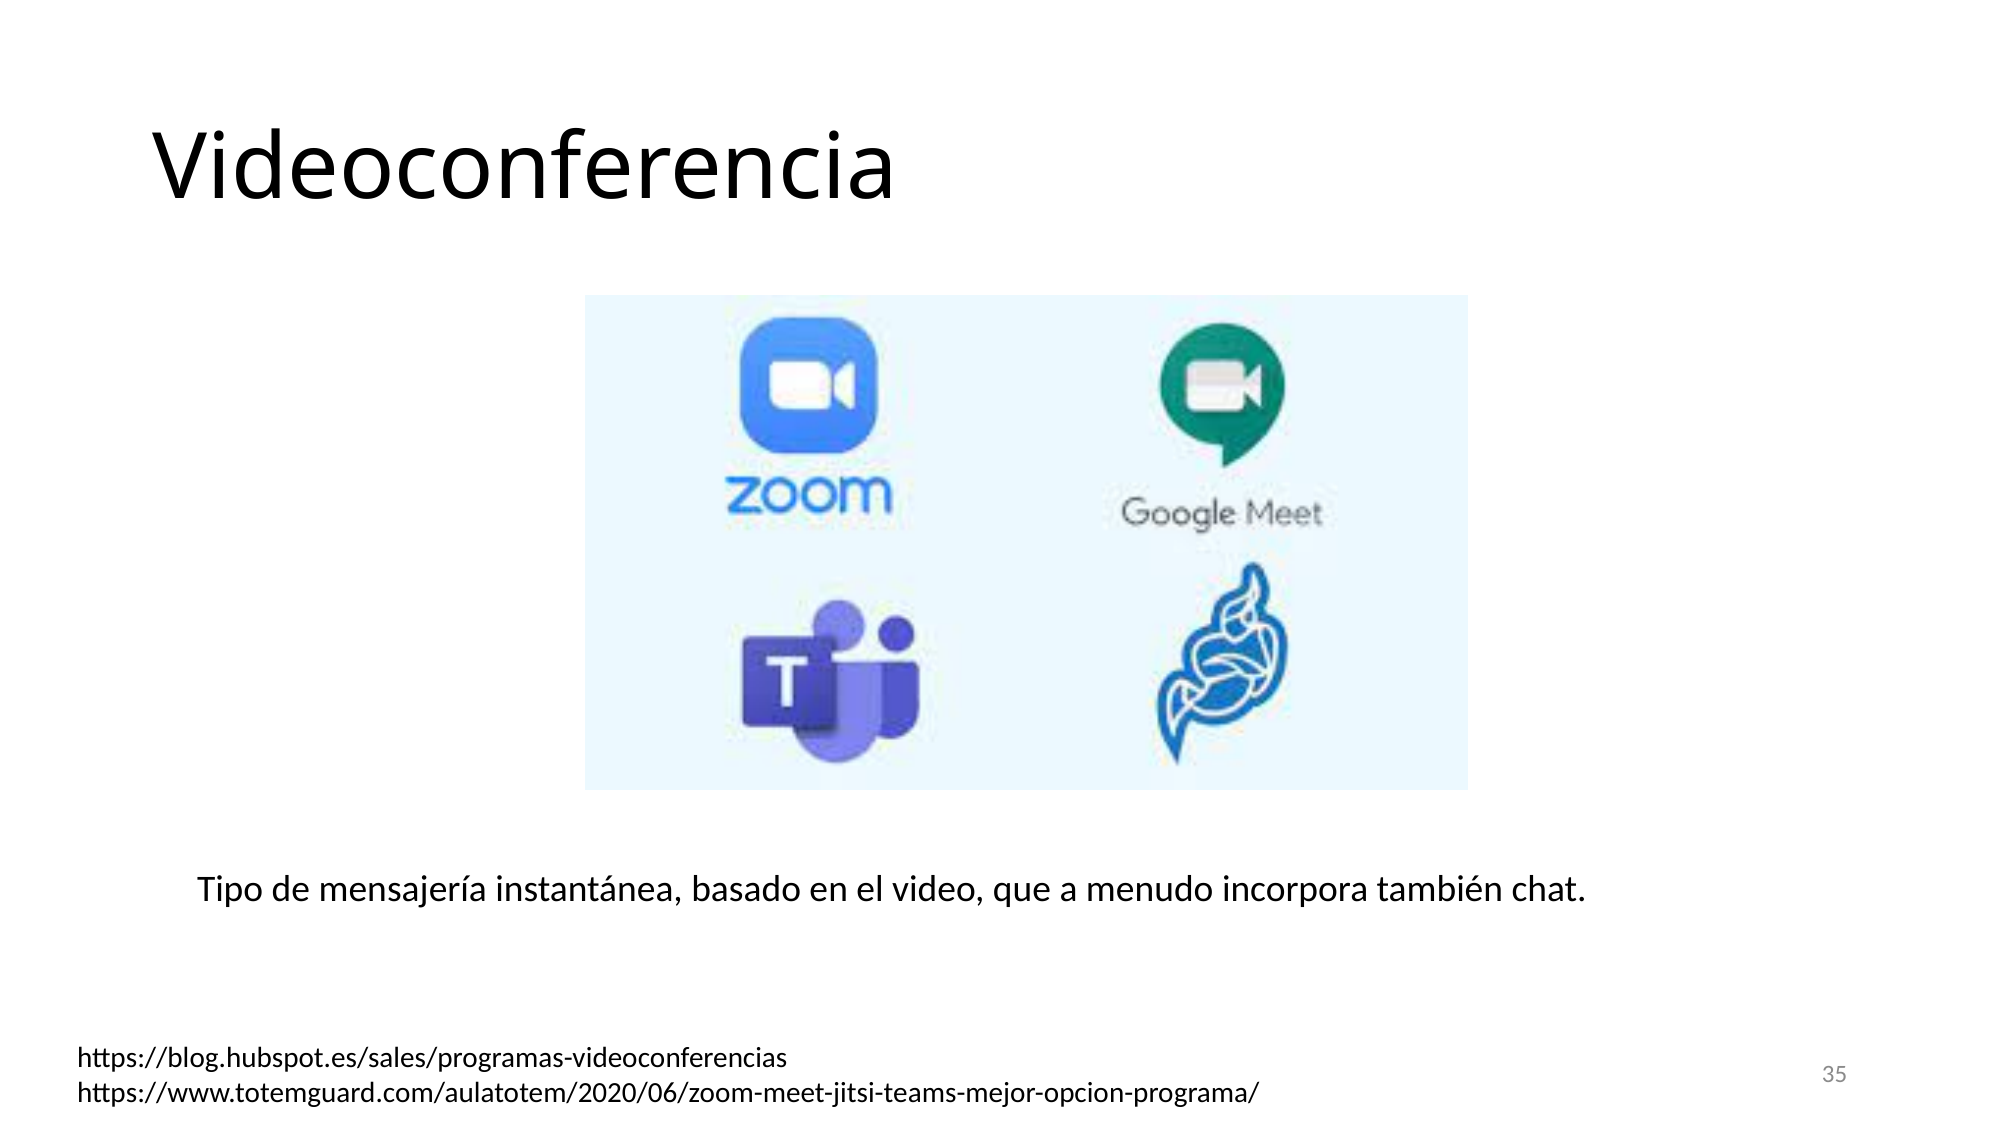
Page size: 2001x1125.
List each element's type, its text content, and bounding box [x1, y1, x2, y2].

title Videoconferencia [137, 59, 1863, 278]
text_box https://blog.hubspot.es/sales/programas-videoconferencias https://www.totemguard.com/aulatotem/2020/06/zoom-meet-jitsi-teams-mejor-opcion-programa/ [62, 1030, 1276, 1116]
text_box Tipo de mensajería instantánea, basado en el video, que a menudo incorpora también chat. [182, 856, 1604, 917]
picture [585, 295, 1468, 791]
slide_number 35 [1412, 1042, 1863, 1103]
